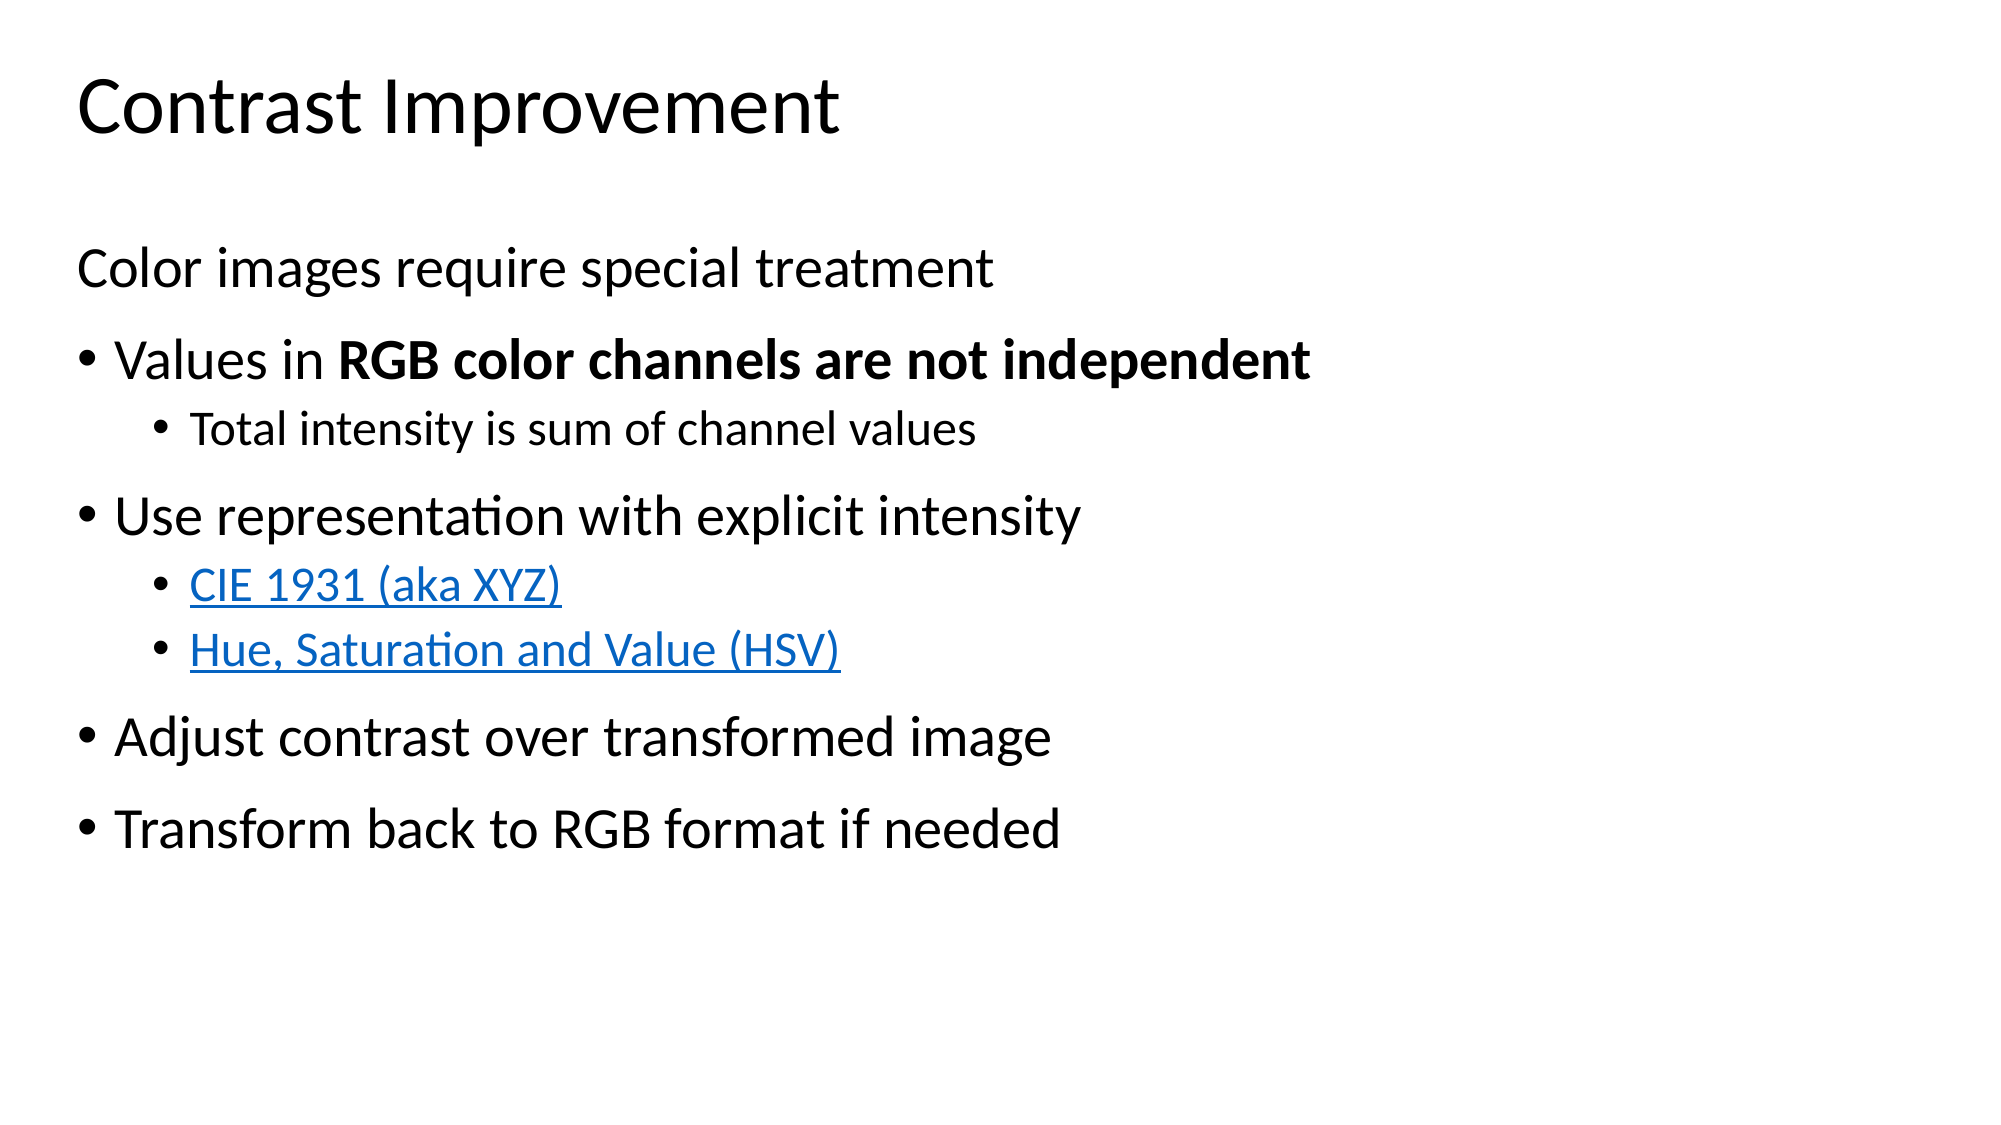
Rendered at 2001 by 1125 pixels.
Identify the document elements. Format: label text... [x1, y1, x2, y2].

title Contrast Improvement [62, 48, 1984, 166]
list Color images require special treatment Values in RGB color channels are not independent Total intensity is sum of channel values Use representation with explicit intensity CIE 1931 (aka XYZ) Hue, Saturation and Value (HSV) Adjust contrast over transformed image Transform back to RGB format if needed [62, 229, 1953, 1046]
